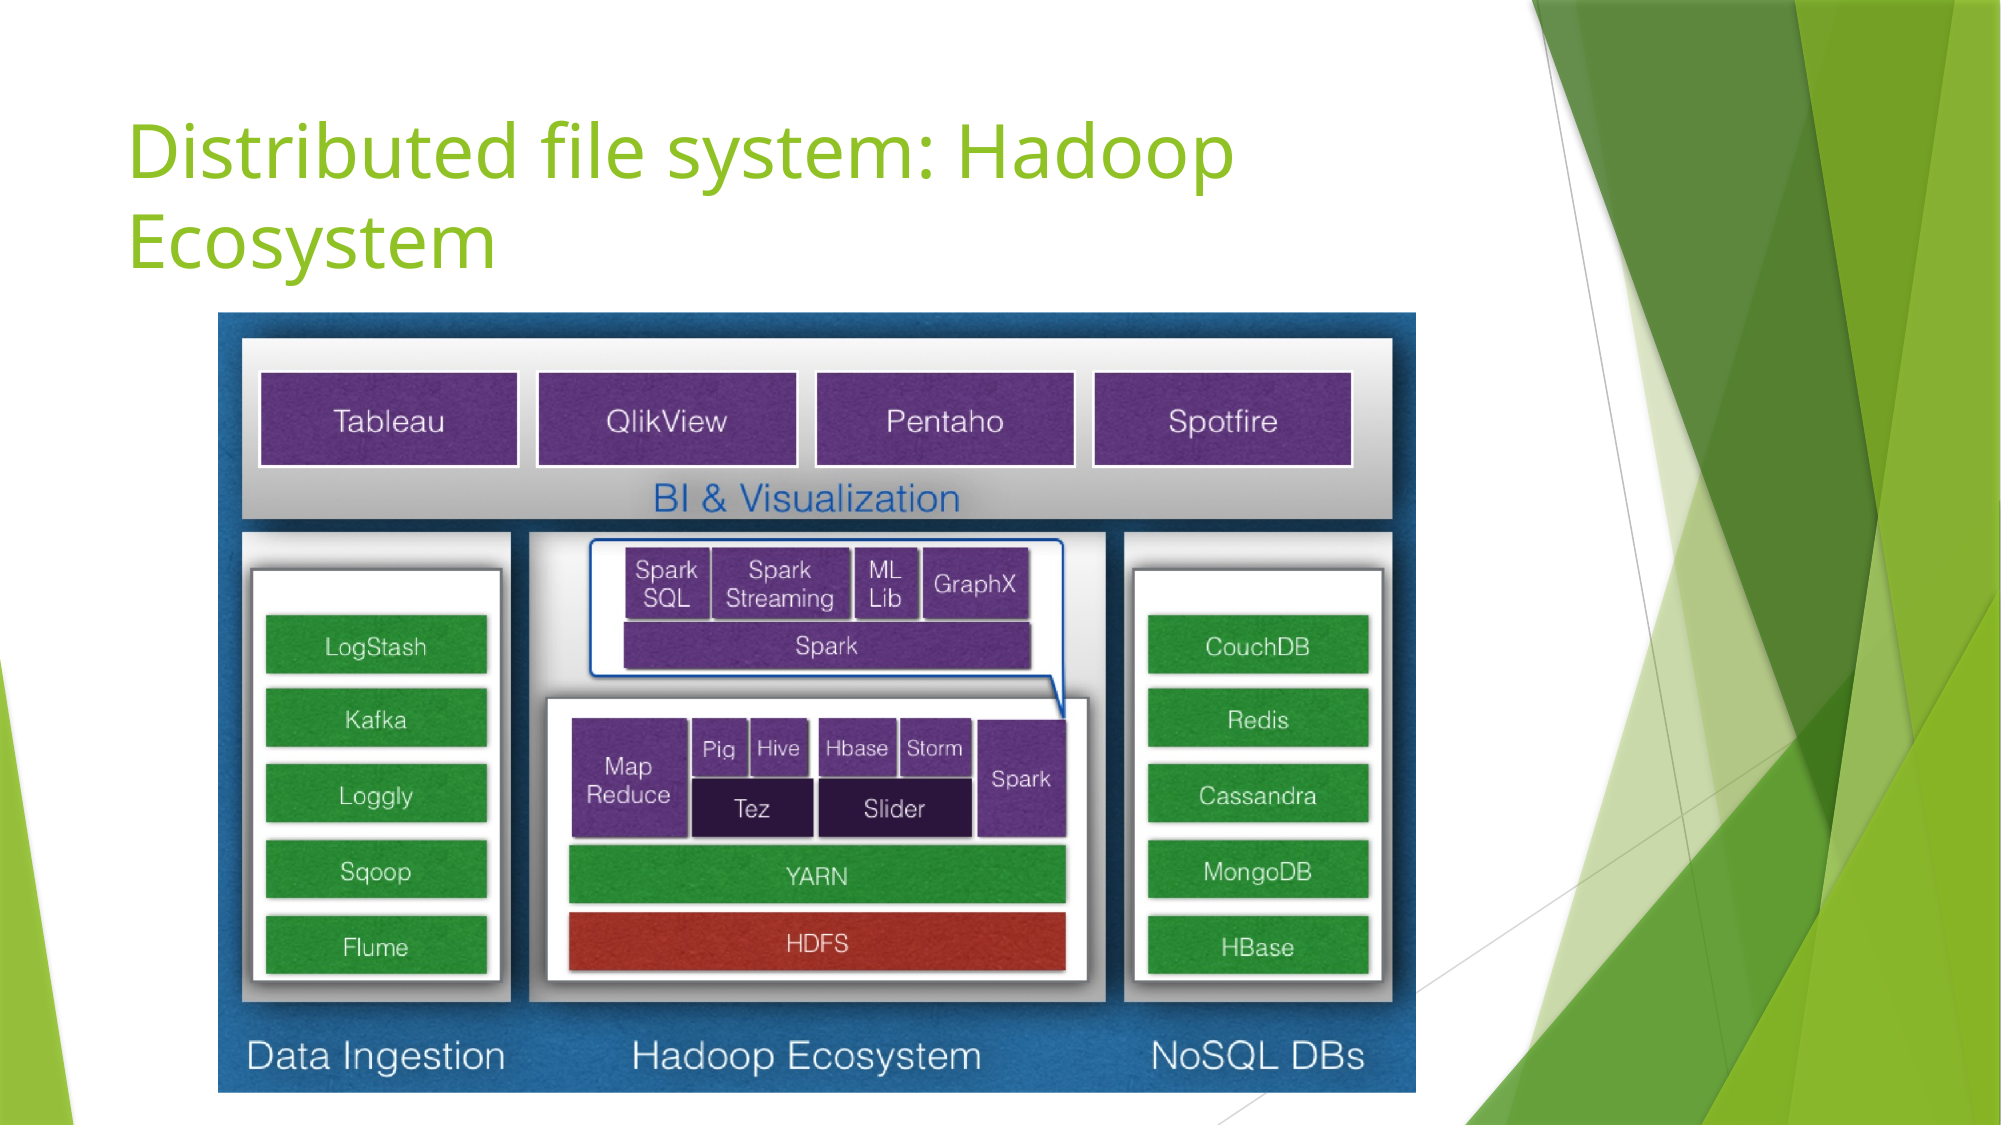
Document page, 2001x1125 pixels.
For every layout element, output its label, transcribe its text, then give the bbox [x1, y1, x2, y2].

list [218, 312, 1416, 1094]
title Distributed file system: Hadoop Ecosystem [111, 96, 1522, 313]
